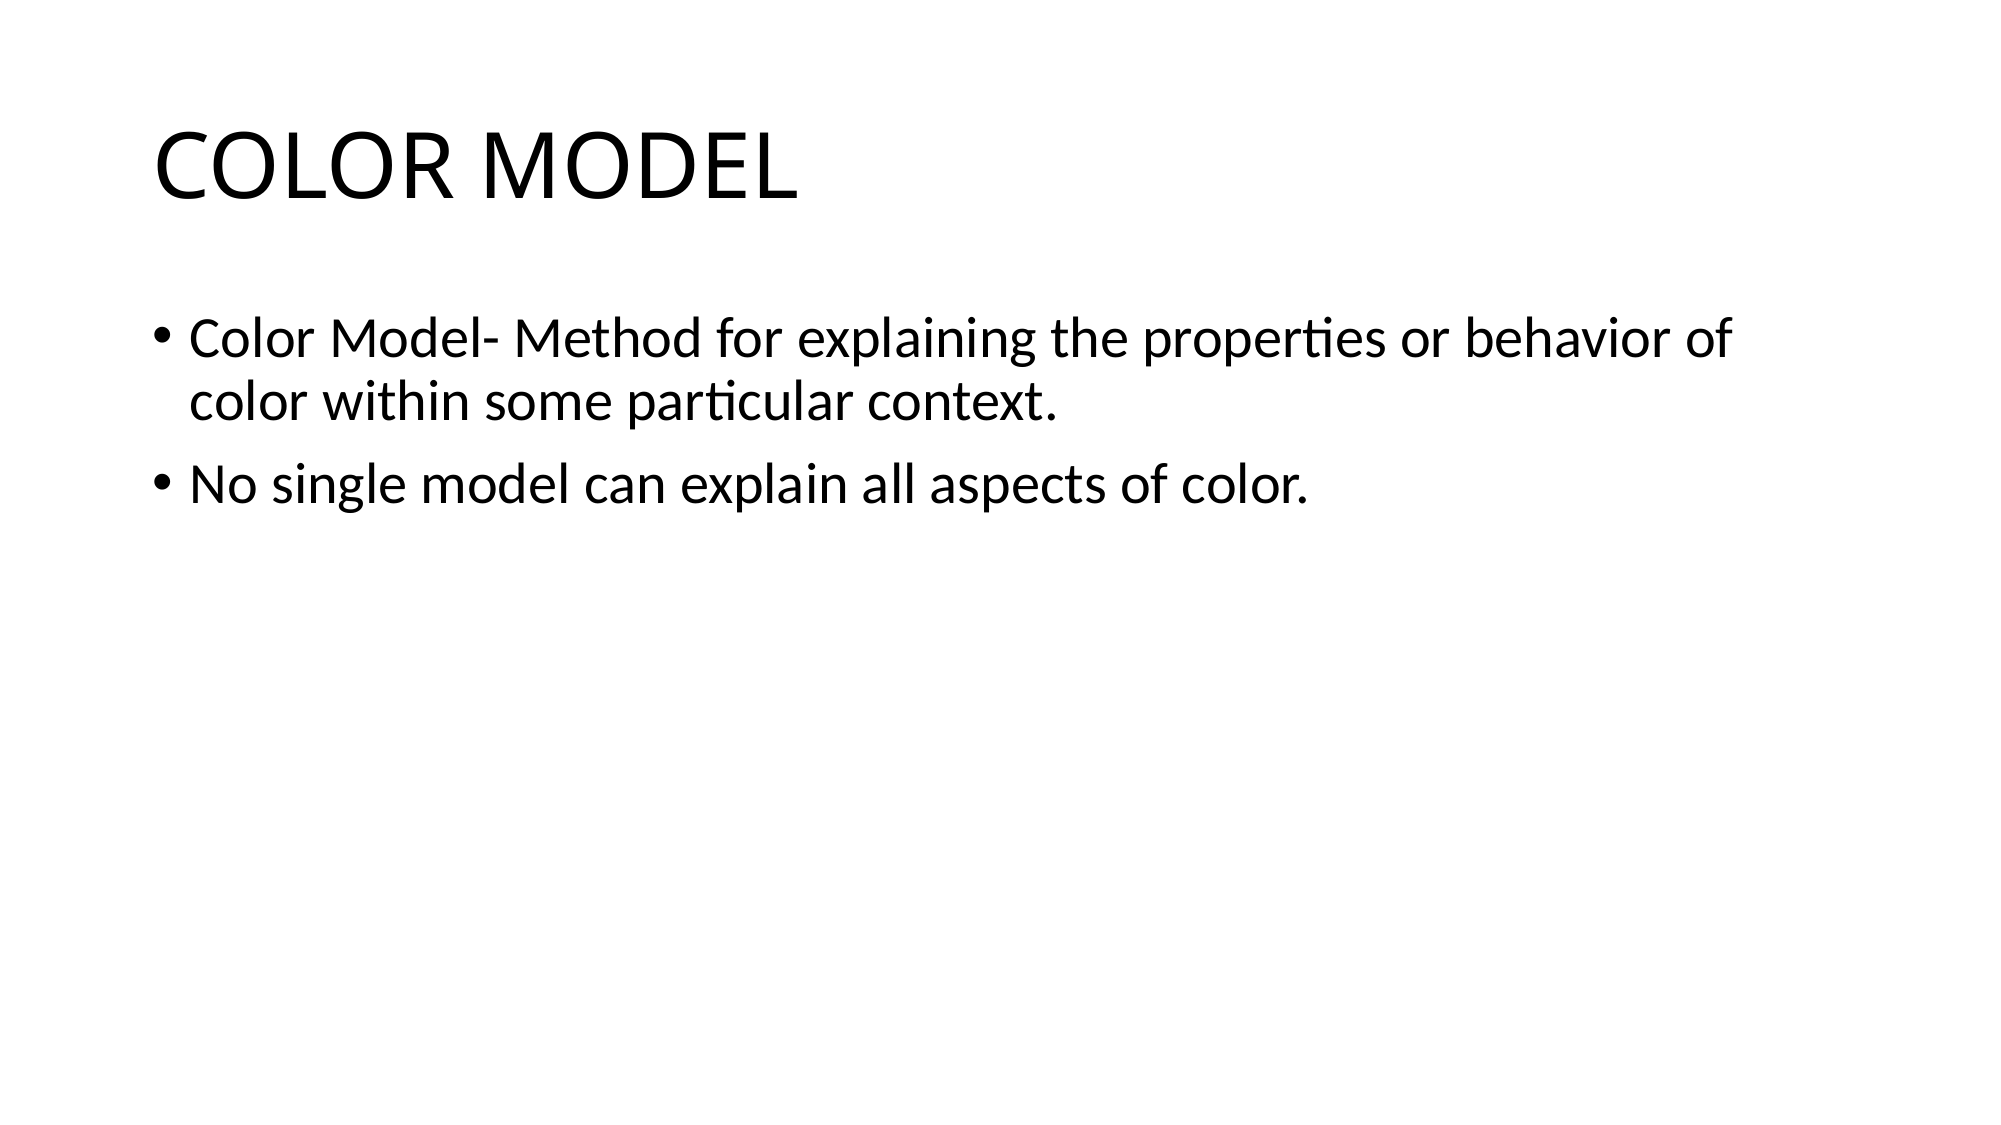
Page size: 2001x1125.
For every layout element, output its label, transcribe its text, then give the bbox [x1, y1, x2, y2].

title COLOR MODEL [137, 59, 1863, 278]
list Color Model- Method for explaining the properties or behavior of color within some particular context. No single model can explain all aspects of color. [137, 299, 1863, 1014]
